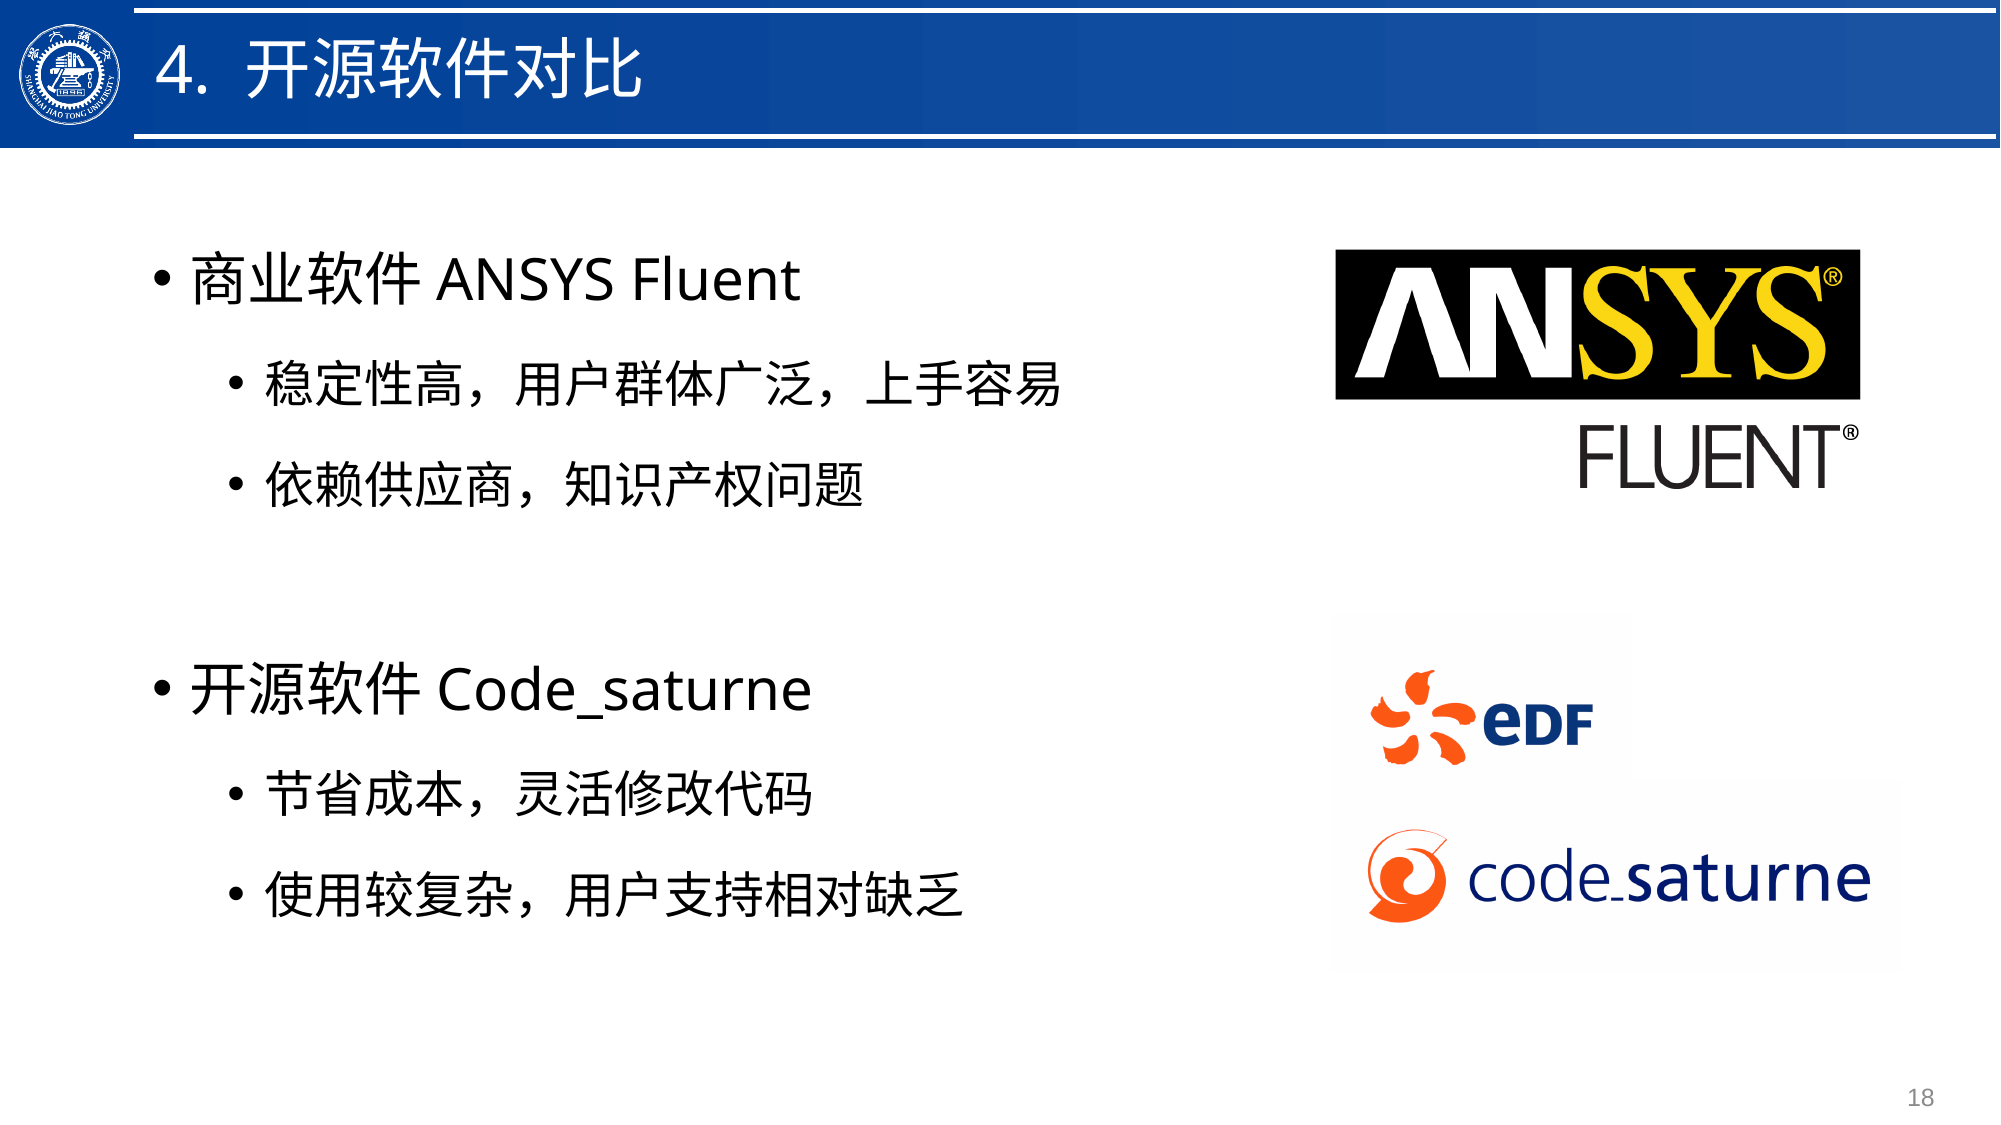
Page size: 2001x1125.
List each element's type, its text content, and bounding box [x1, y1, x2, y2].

picture [19, 24, 120, 125]
list 商业软件ANSYS Fluent 稳定性高，用户群体广泛，上手容易 依赖供应商，知识产权问题 开源软件Code_saturne 节省成本，灵活修改代码 使用较复杂，用户支持相对缺乏 [137, 200, 1863, 1014]
picture [1331, 244, 1865, 494]
picture [1331, 613, 1901, 972]
slide_number 18 [1779, 1068, 1950, 1125]
title 4. 开源软件对比 [139, 20, 1865, 125]
